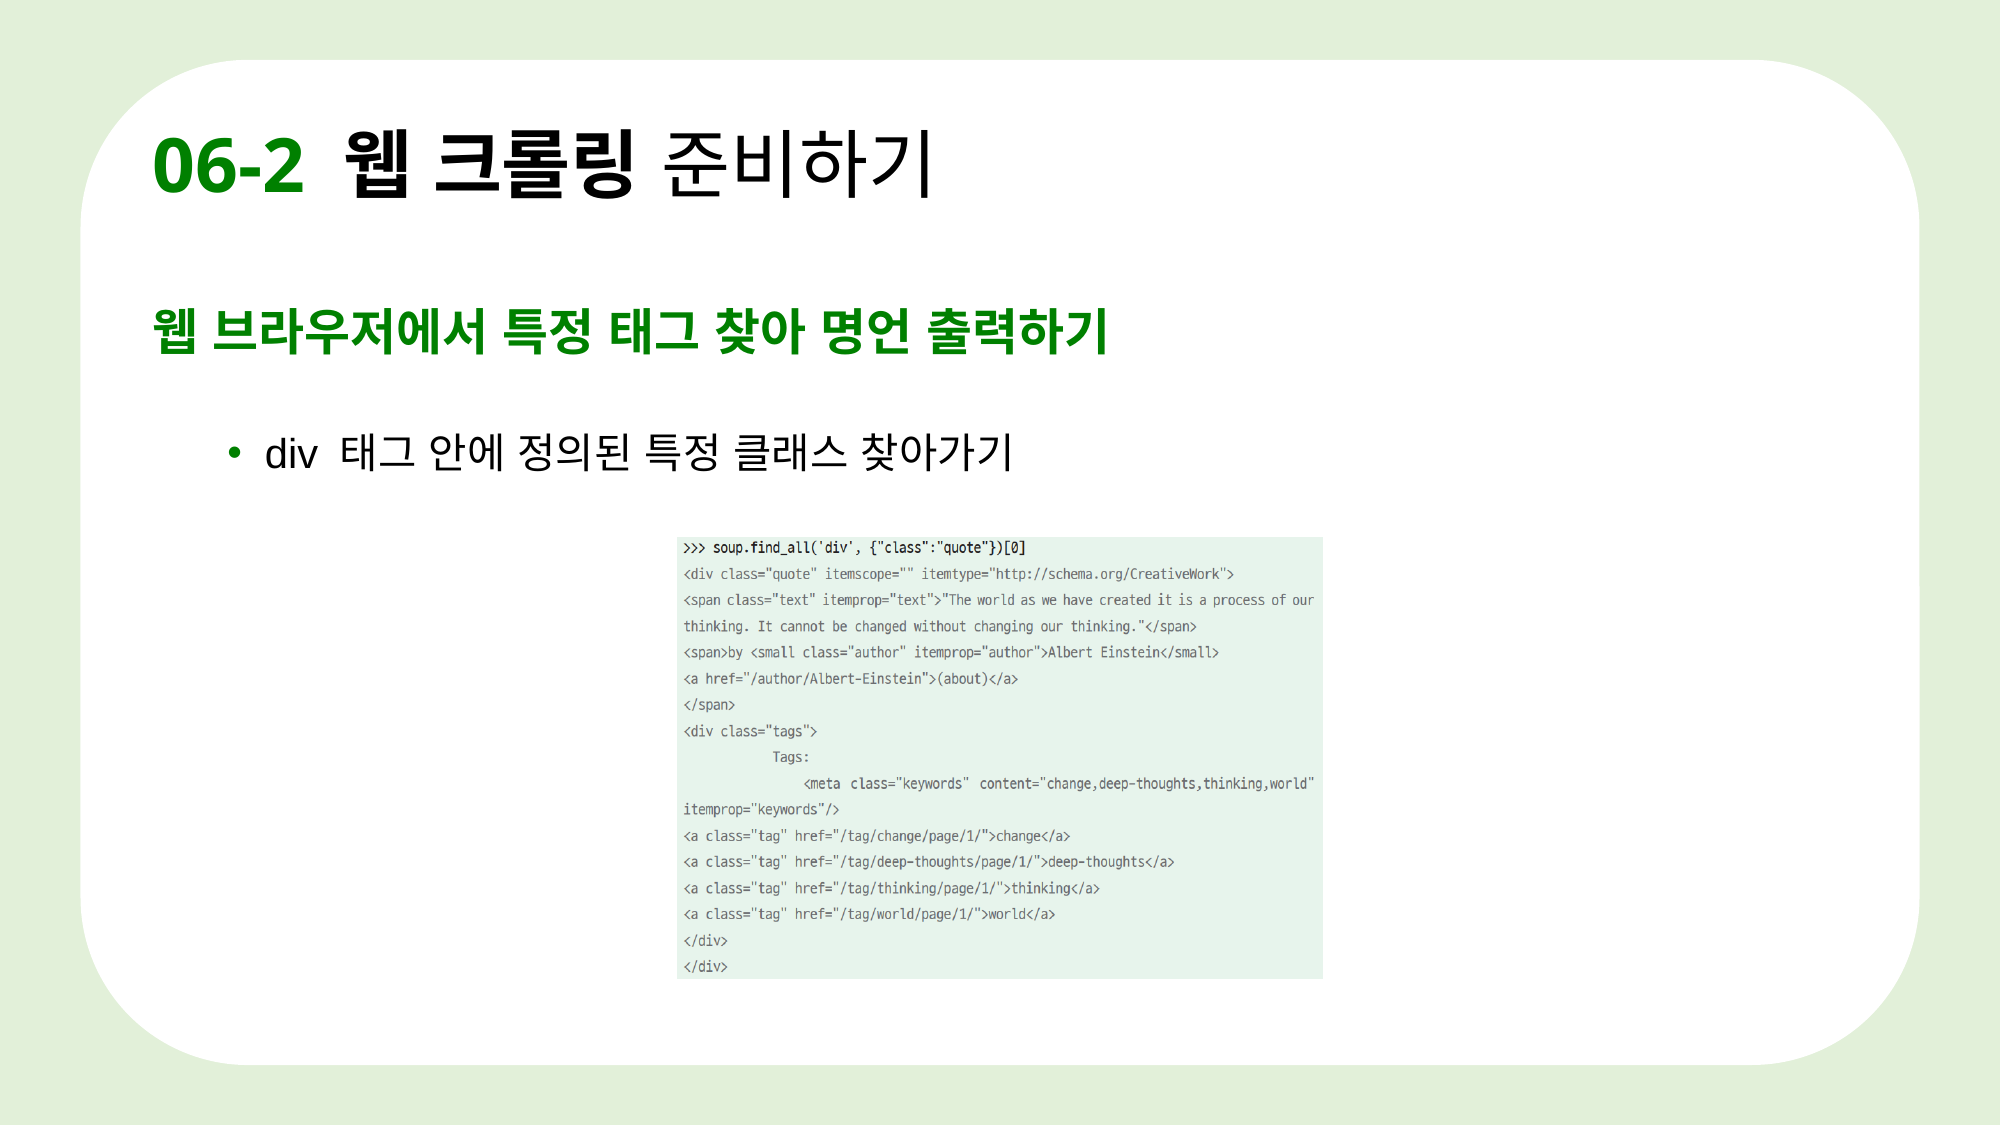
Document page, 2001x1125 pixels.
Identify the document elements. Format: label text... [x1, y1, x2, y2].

title 06-2 웹 크롤링 준비하기 [137, 59, 1863, 278]
picture [677, 537, 1323, 979]
list 웹 브라우저에서 특정 태그 찾아 명언 출력하기 div 태그 안에 정의된 특정 클래스 찾아가기 [137, 299, 1863, 1014]
